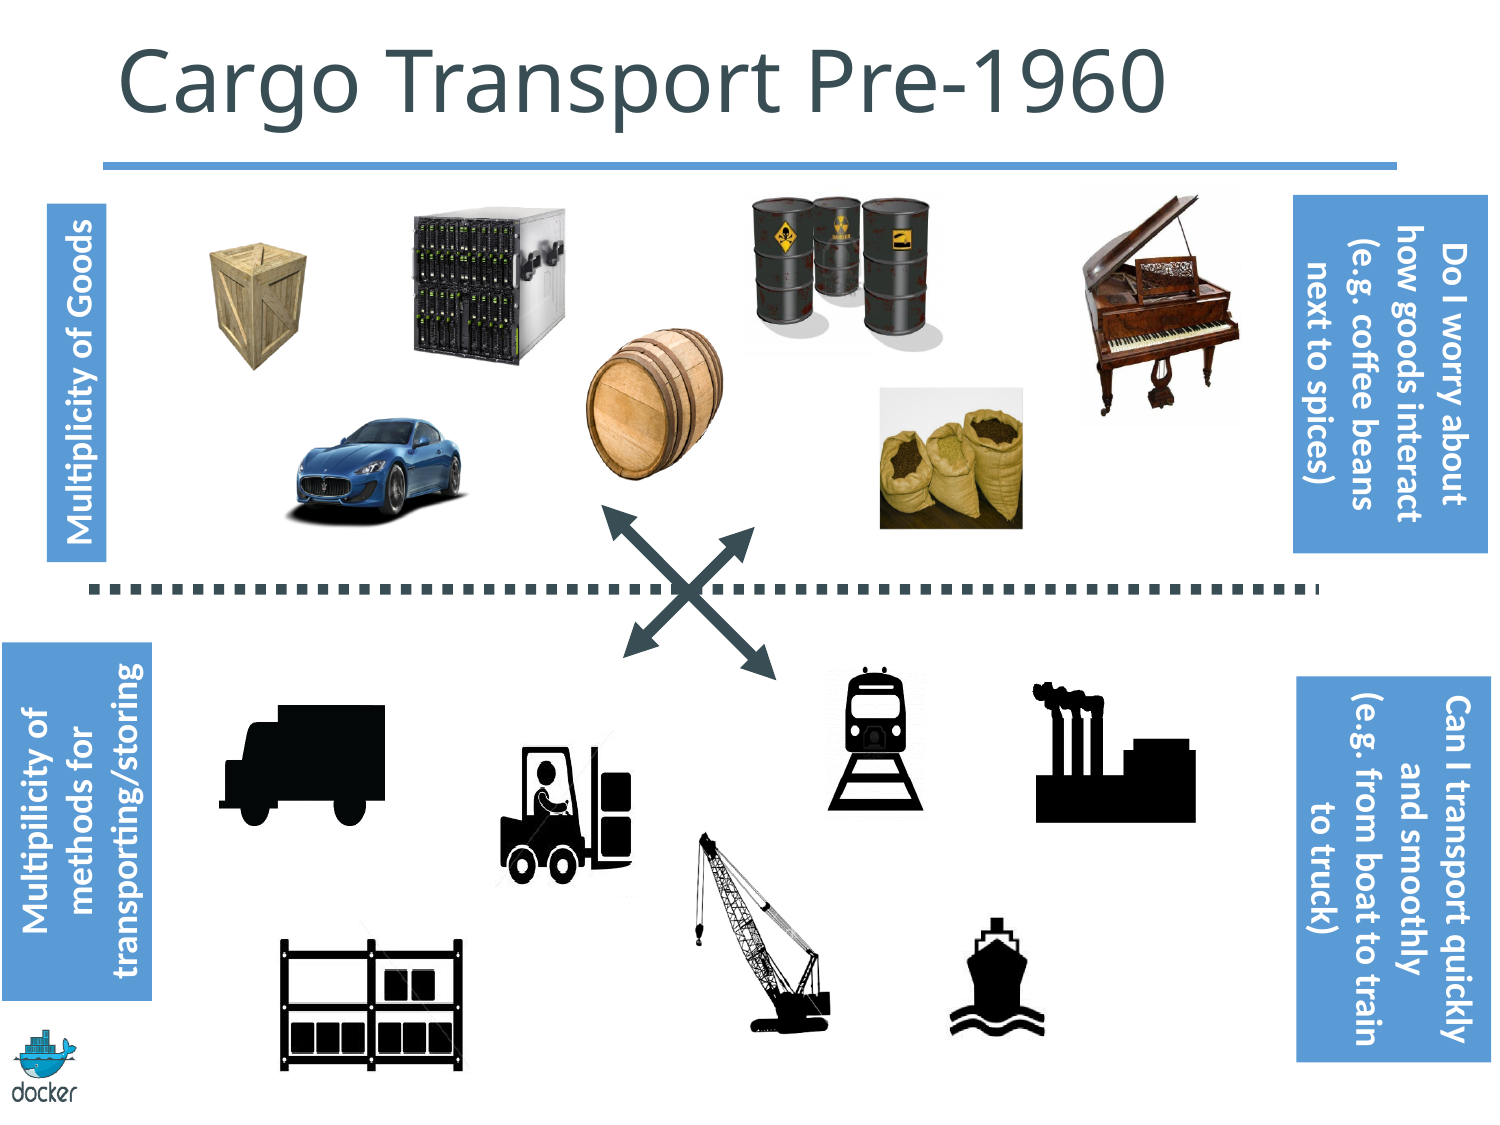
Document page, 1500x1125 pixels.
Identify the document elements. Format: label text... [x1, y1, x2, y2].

picture [405, 177, 1030, 563]
picture [266, 920, 470, 1079]
picture [209, 242, 307, 371]
title Cargo Transport Pre-1960 [101, 29, 1396, 139]
picture [686, 825, 839, 1040]
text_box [595, 468, 782, 717]
picture [495, 730, 651, 898]
picture [277, 374, 473, 541]
picture [1079, 185, 1242, 427]
text_box Multipilicity of methods for transporting/storing [2, 642, 152, 1001]
picture [945, 909, 1049, 1047]
picture [1032, 681, 1199, 823]
picture [824, 664, 927, 821]
text_box Do I worry about how goods interact (e.g. coffee beans next to spices) [1293, 194, 1488, 554]
text_box Multiplicity of Goods [46, 203, 107, 563]
picture [219, 705, 385, 826]
text_box Can I transport quickly and smoothly (e.g. from boat to train to truck) [1296, 676, 1492, 1063]
picture [0, 1010, 98, 1121]
